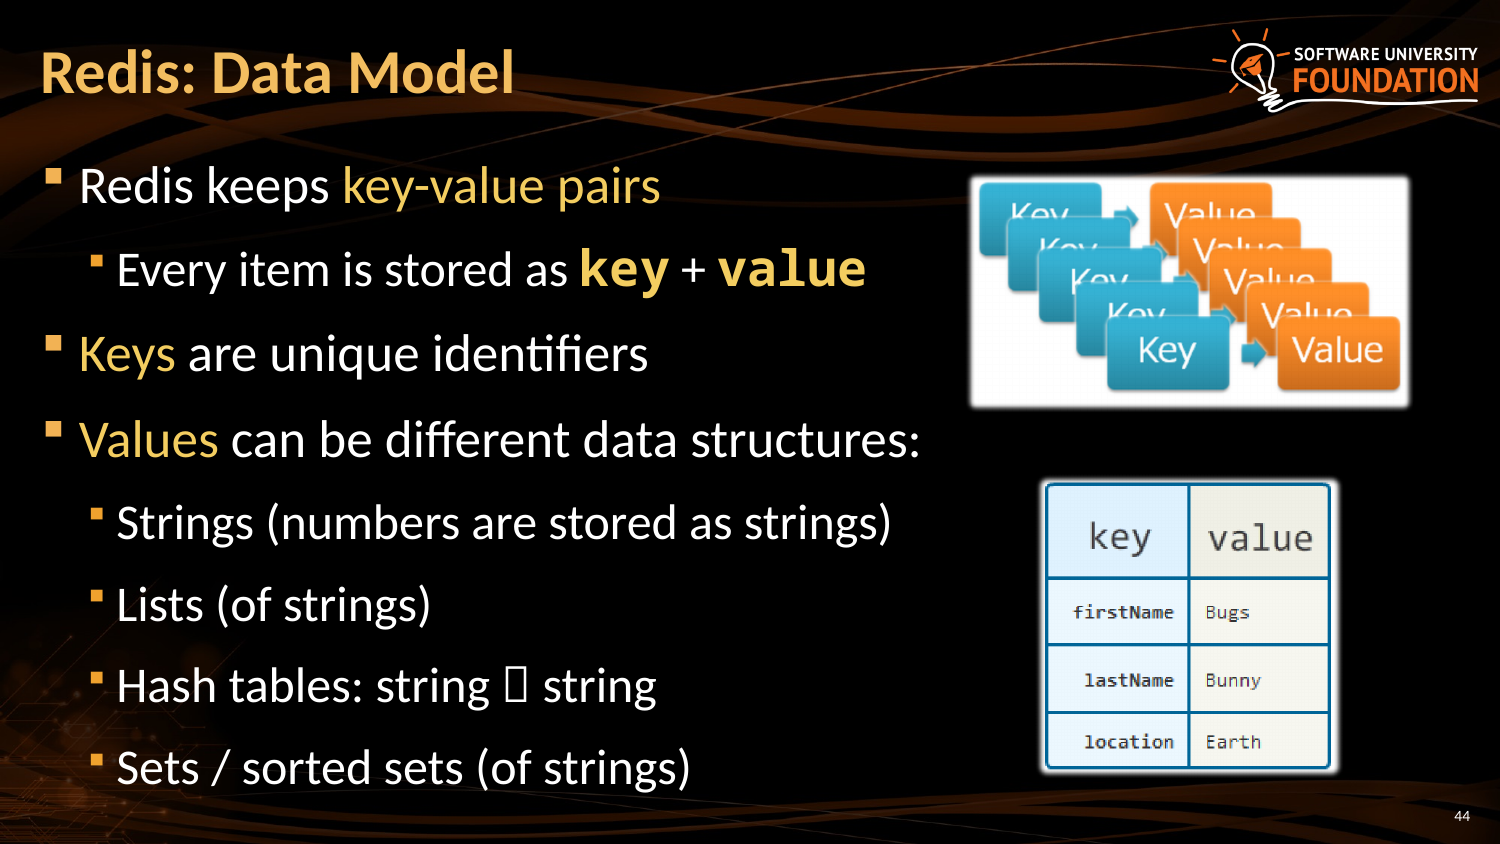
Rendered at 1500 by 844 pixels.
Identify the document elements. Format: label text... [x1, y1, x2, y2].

picture [0, 0, 1500, 844]
title Redis: Data Model [23, 4, 1202, 142]
list Redis keeps key-value pairs Every item is stored as key + value Keys are unique identifiers Values can be different data structures: Strings (numbers are stored as strings) Lists (of strings) Hash tables: string  string Sets / sorted sets (of strings) [23, 141, 1477, 827]
